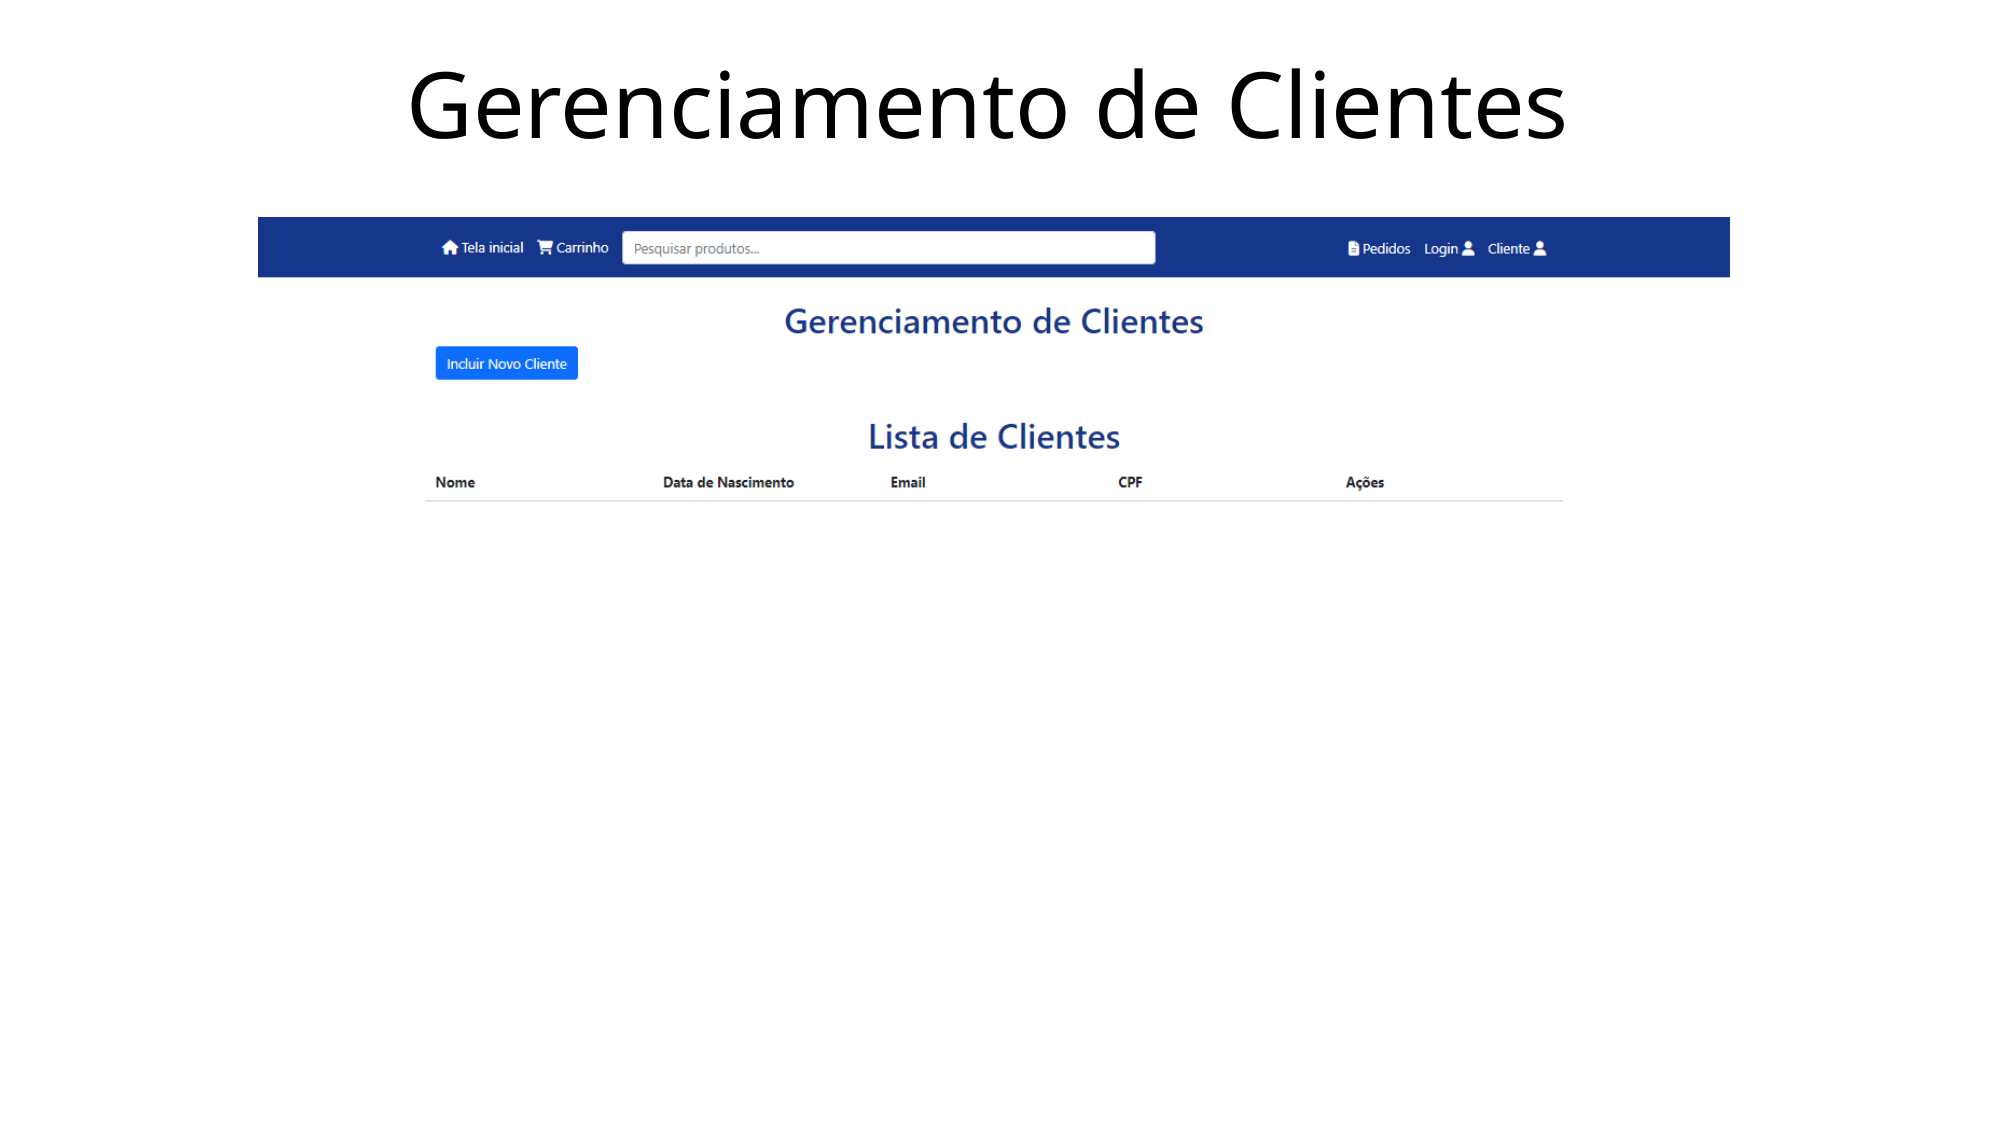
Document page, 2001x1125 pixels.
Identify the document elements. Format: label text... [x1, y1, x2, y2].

title Gerenciamento de Clientes [137, 0, 1863, 218]
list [258, 217, 1771, 1105]
